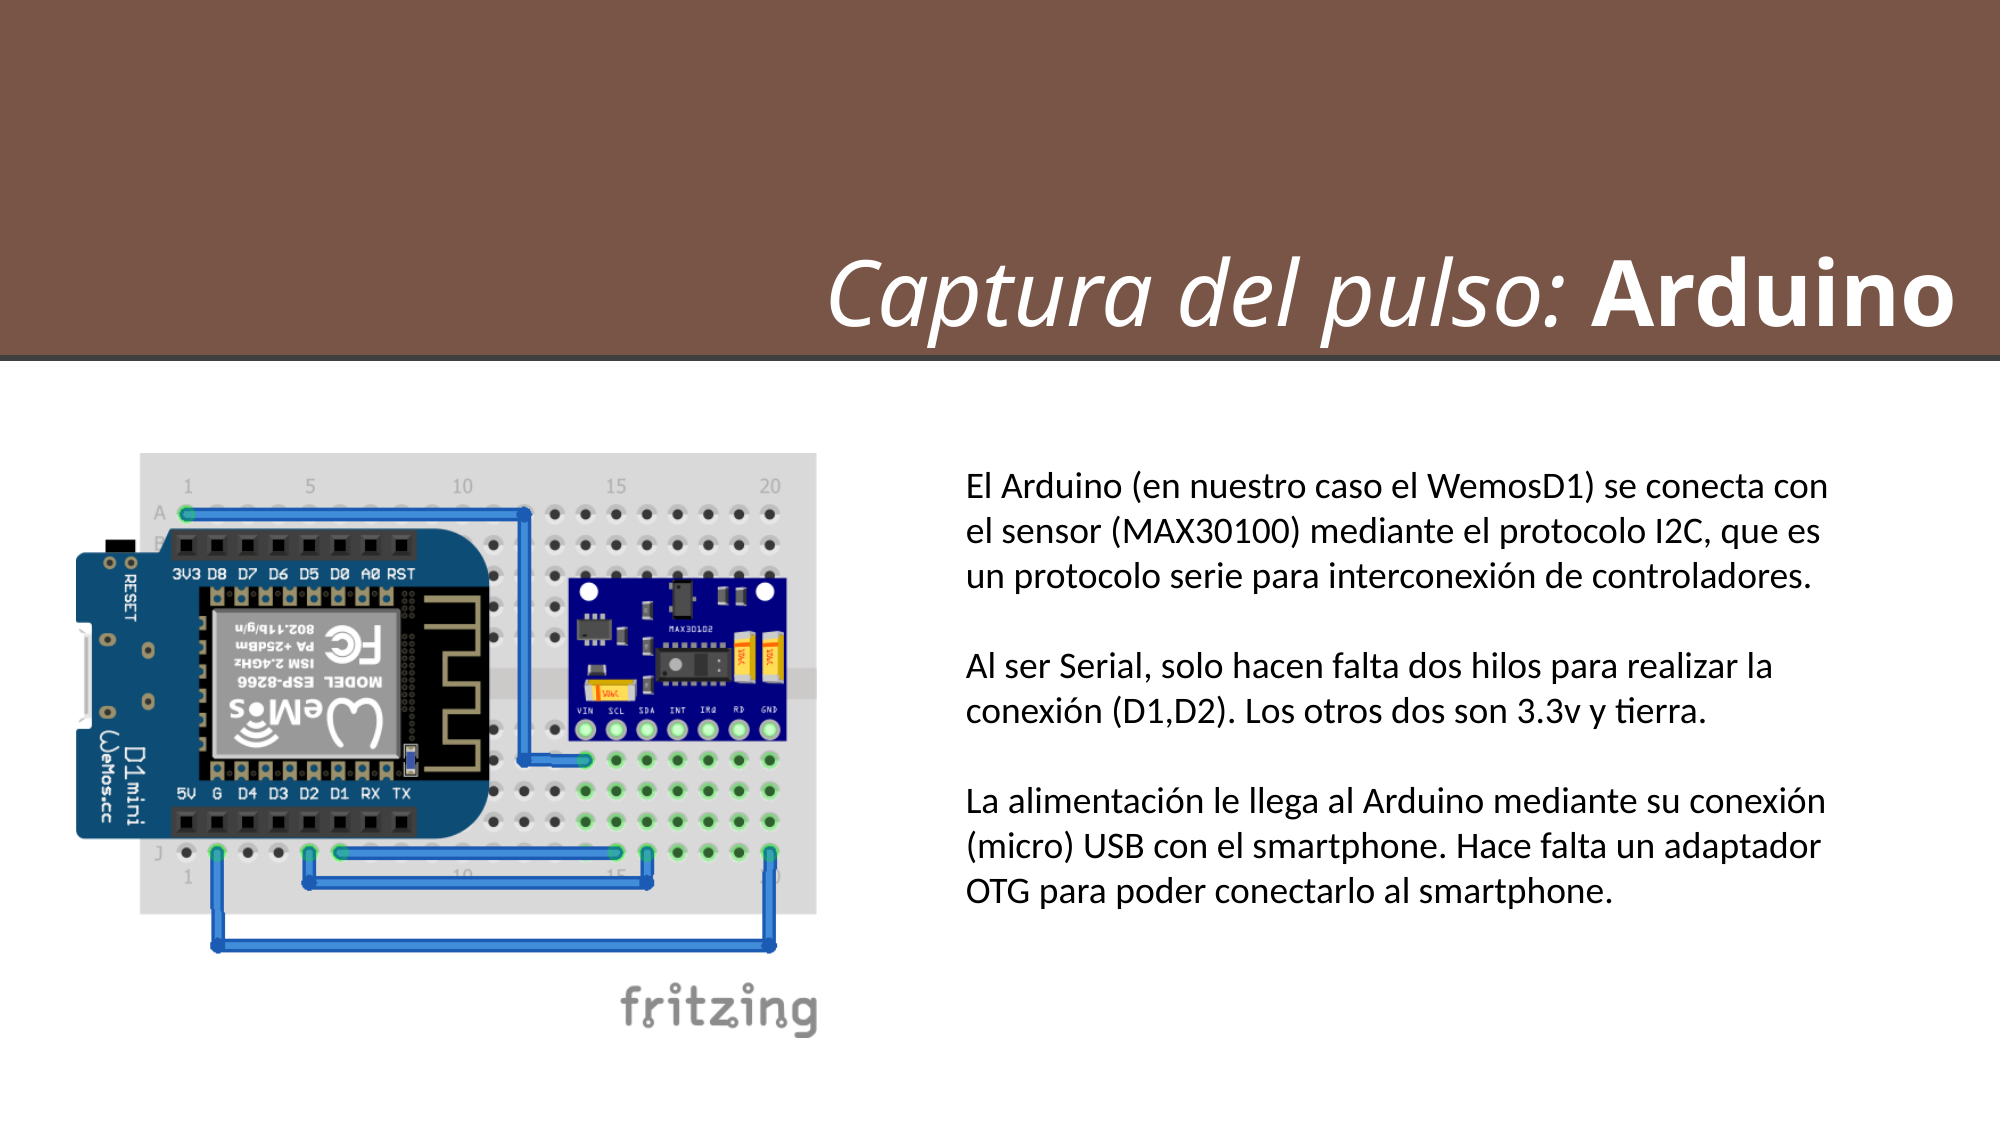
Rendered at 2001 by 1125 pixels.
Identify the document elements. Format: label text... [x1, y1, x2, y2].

title Captura del pulso: Arduino [758, 235, 1973, 359]
text_box [0, 0, 2000, 359]
picture [75, 453, 817, 1038]
text_box El Arduino (en nuestro caso el WemosD1) se conecta con el sensor (MAX30100) mediante el protocolo I2C, que es un protocolo serie para interconexión de controladores. Al ser Serial, solo hacen falta dos hilos para realizar la conexión (D1,D2). Los otros dos son 3.3v y tierra. La alimentación le llega al Arduino mediante su conexión (micro) USB con el smartphone. Hace falta un adaptador OTG para poder conectarlo al smartphone. [951, 453, 1873, 919]
